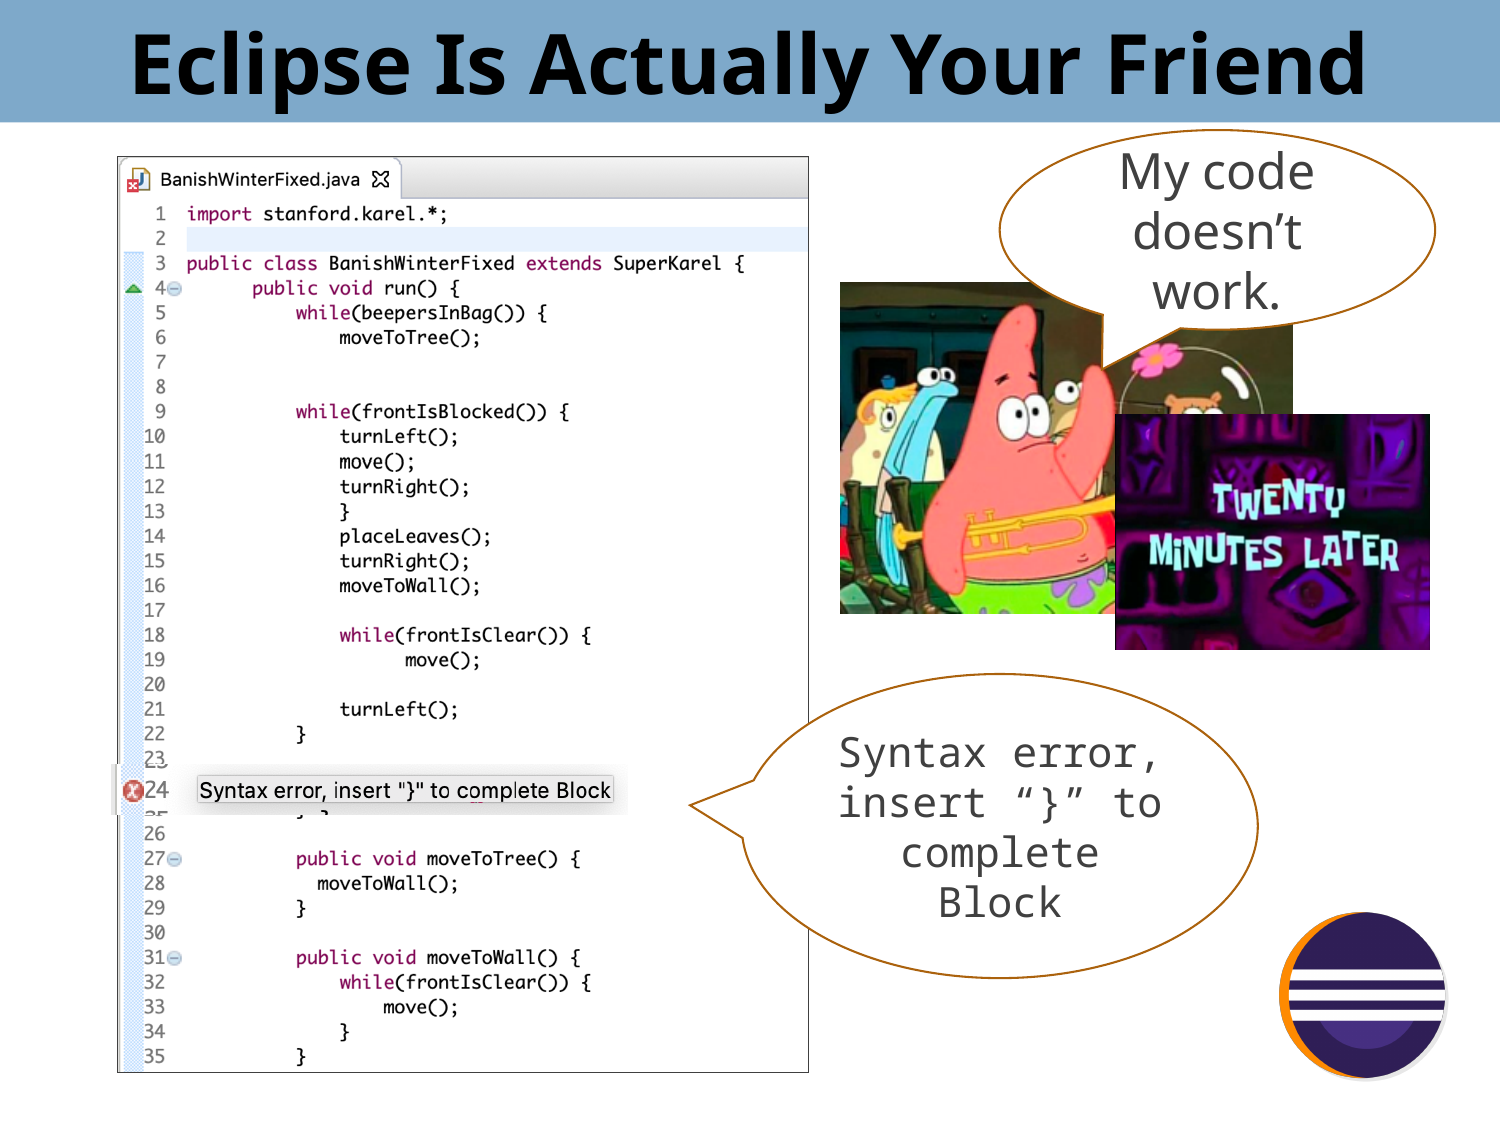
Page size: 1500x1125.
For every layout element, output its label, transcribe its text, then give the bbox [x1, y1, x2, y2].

picture [839, 282, 1431, 651]
text_box Syntax error, insert “}” to complete Block [817, 673, 1258, 979]
text_box My code doesn’t work. [999, 130, 1436, 323]
picture [110, 155, 809, 1074]
picture [1271, 905, 1452, 1085]
text_box Eclipse Is Actually Your Friend [0, 0, 1500, 124]
